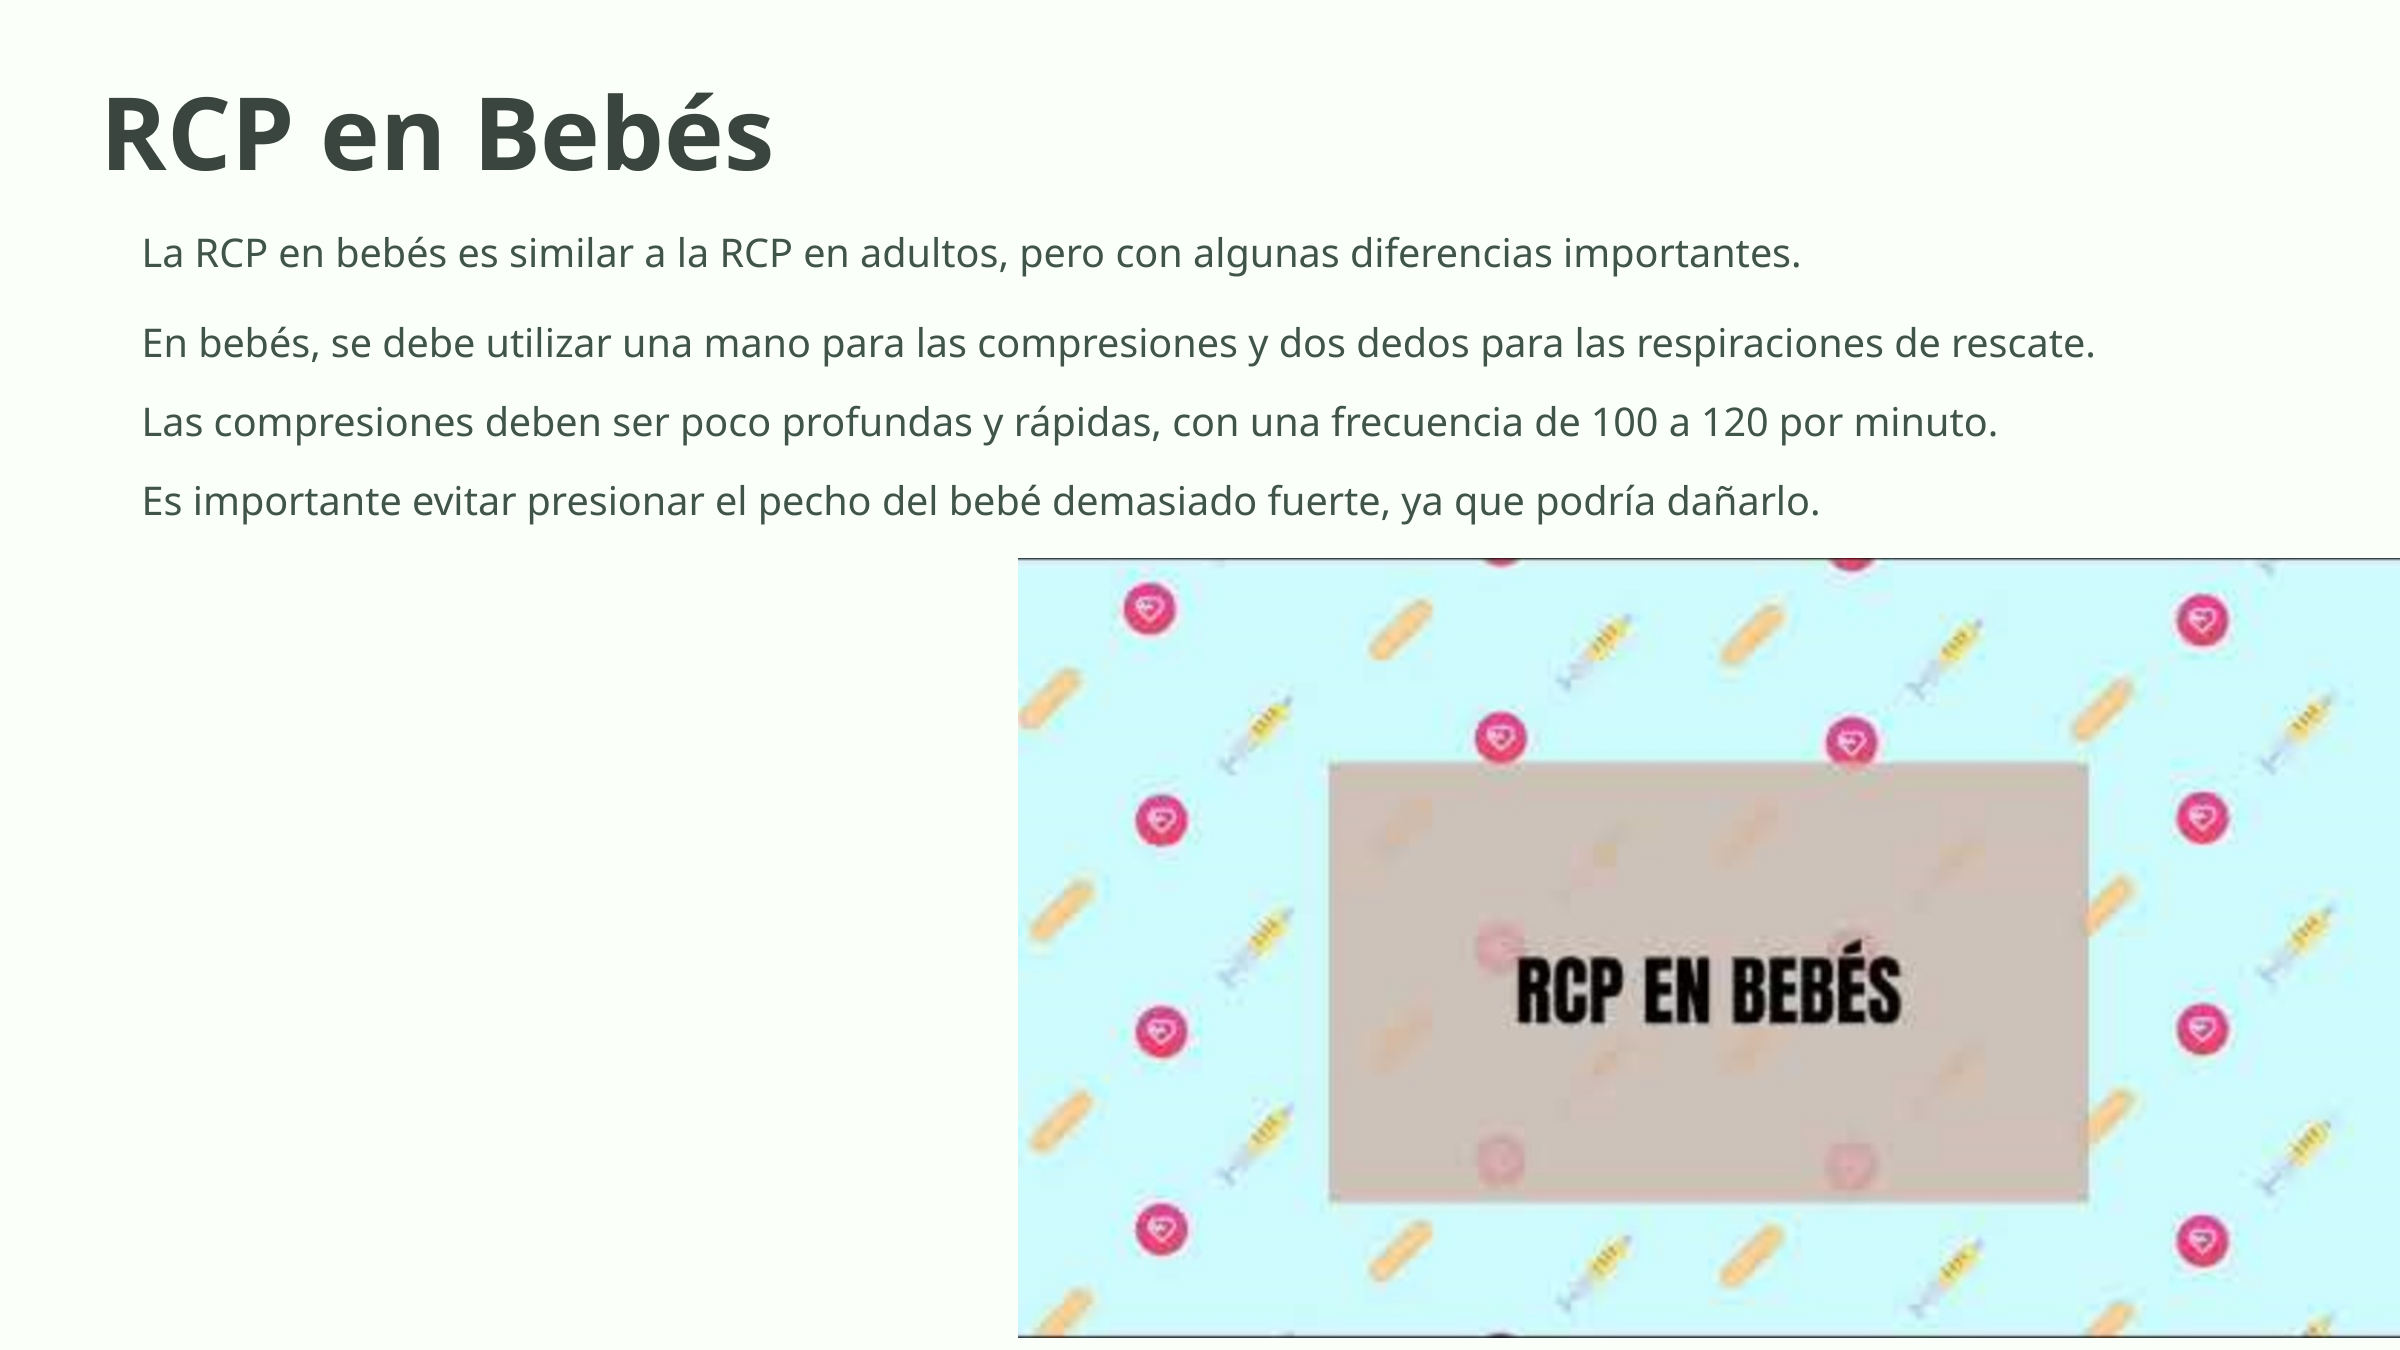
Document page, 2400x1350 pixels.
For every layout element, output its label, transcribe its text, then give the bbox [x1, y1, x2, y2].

text_box La RCP en bebés es similar a la RCP en adultos, pero con algunas diferencias importantes. [141, 210, 827, 301]
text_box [1018, 558, 2400, 1339]
text_box RCP en Bebés [100, 64, 1113, 191]
text_box Las compresiones deben ser poco profundas y rápidas, con una frecuencia de 100 a 120 por minuto. [141, 379, 827, 458]
text_box En bebés, se debe utilizar una mano para las compresiones y dos dedos para las respiraciones de rescate. [141, 301, 827, 379]
text_box Es importante evitar presionar el pecho del bebé demasiado fuerte, ya que podría dañarlo. [141, 458, 827, 757]
